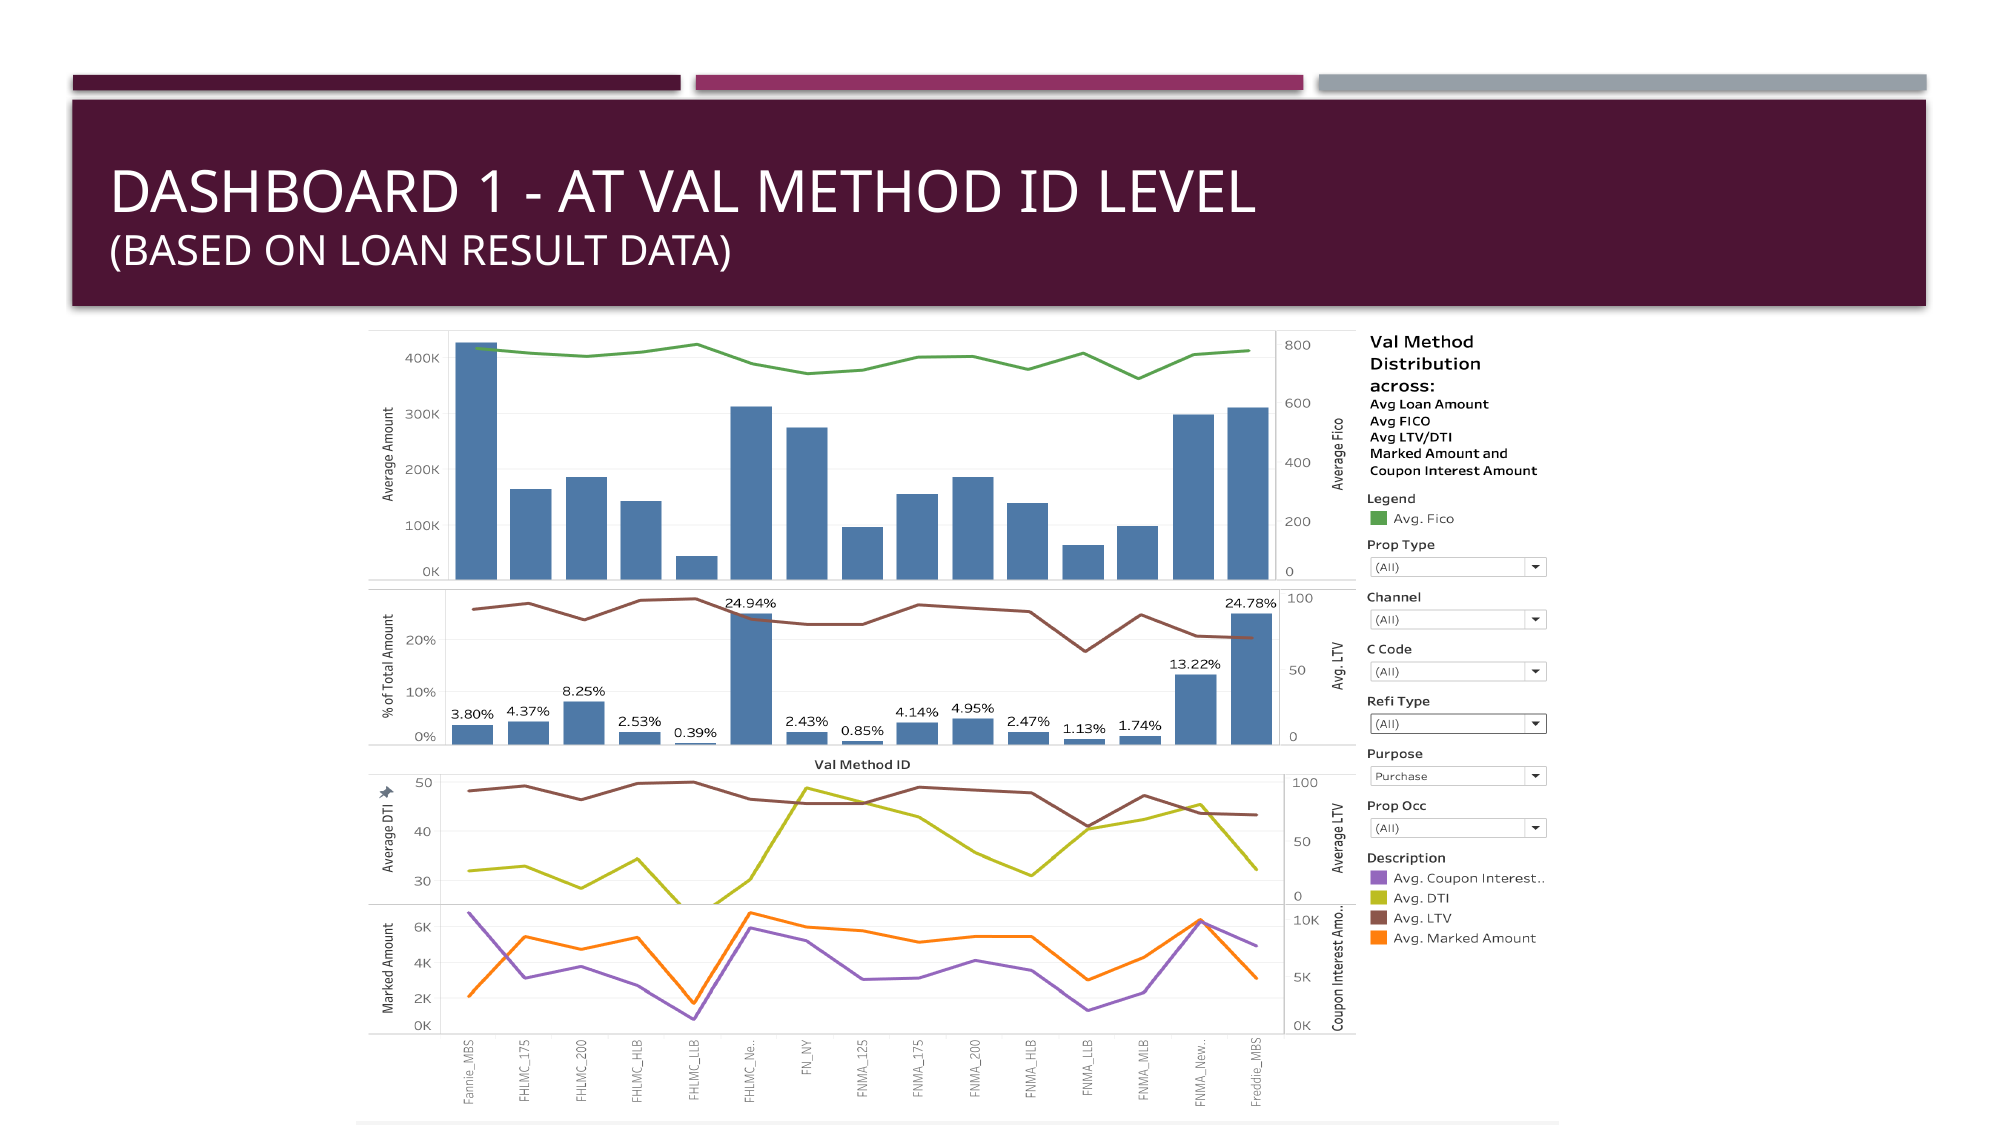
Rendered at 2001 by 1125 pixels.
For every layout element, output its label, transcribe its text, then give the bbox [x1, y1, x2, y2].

picture [356, 321, 1559, 1125]
title dASHBOARD 1 - At val method ID level (bASED ON LOAN RESULT DATA) [94, 119, 1904, 282]
